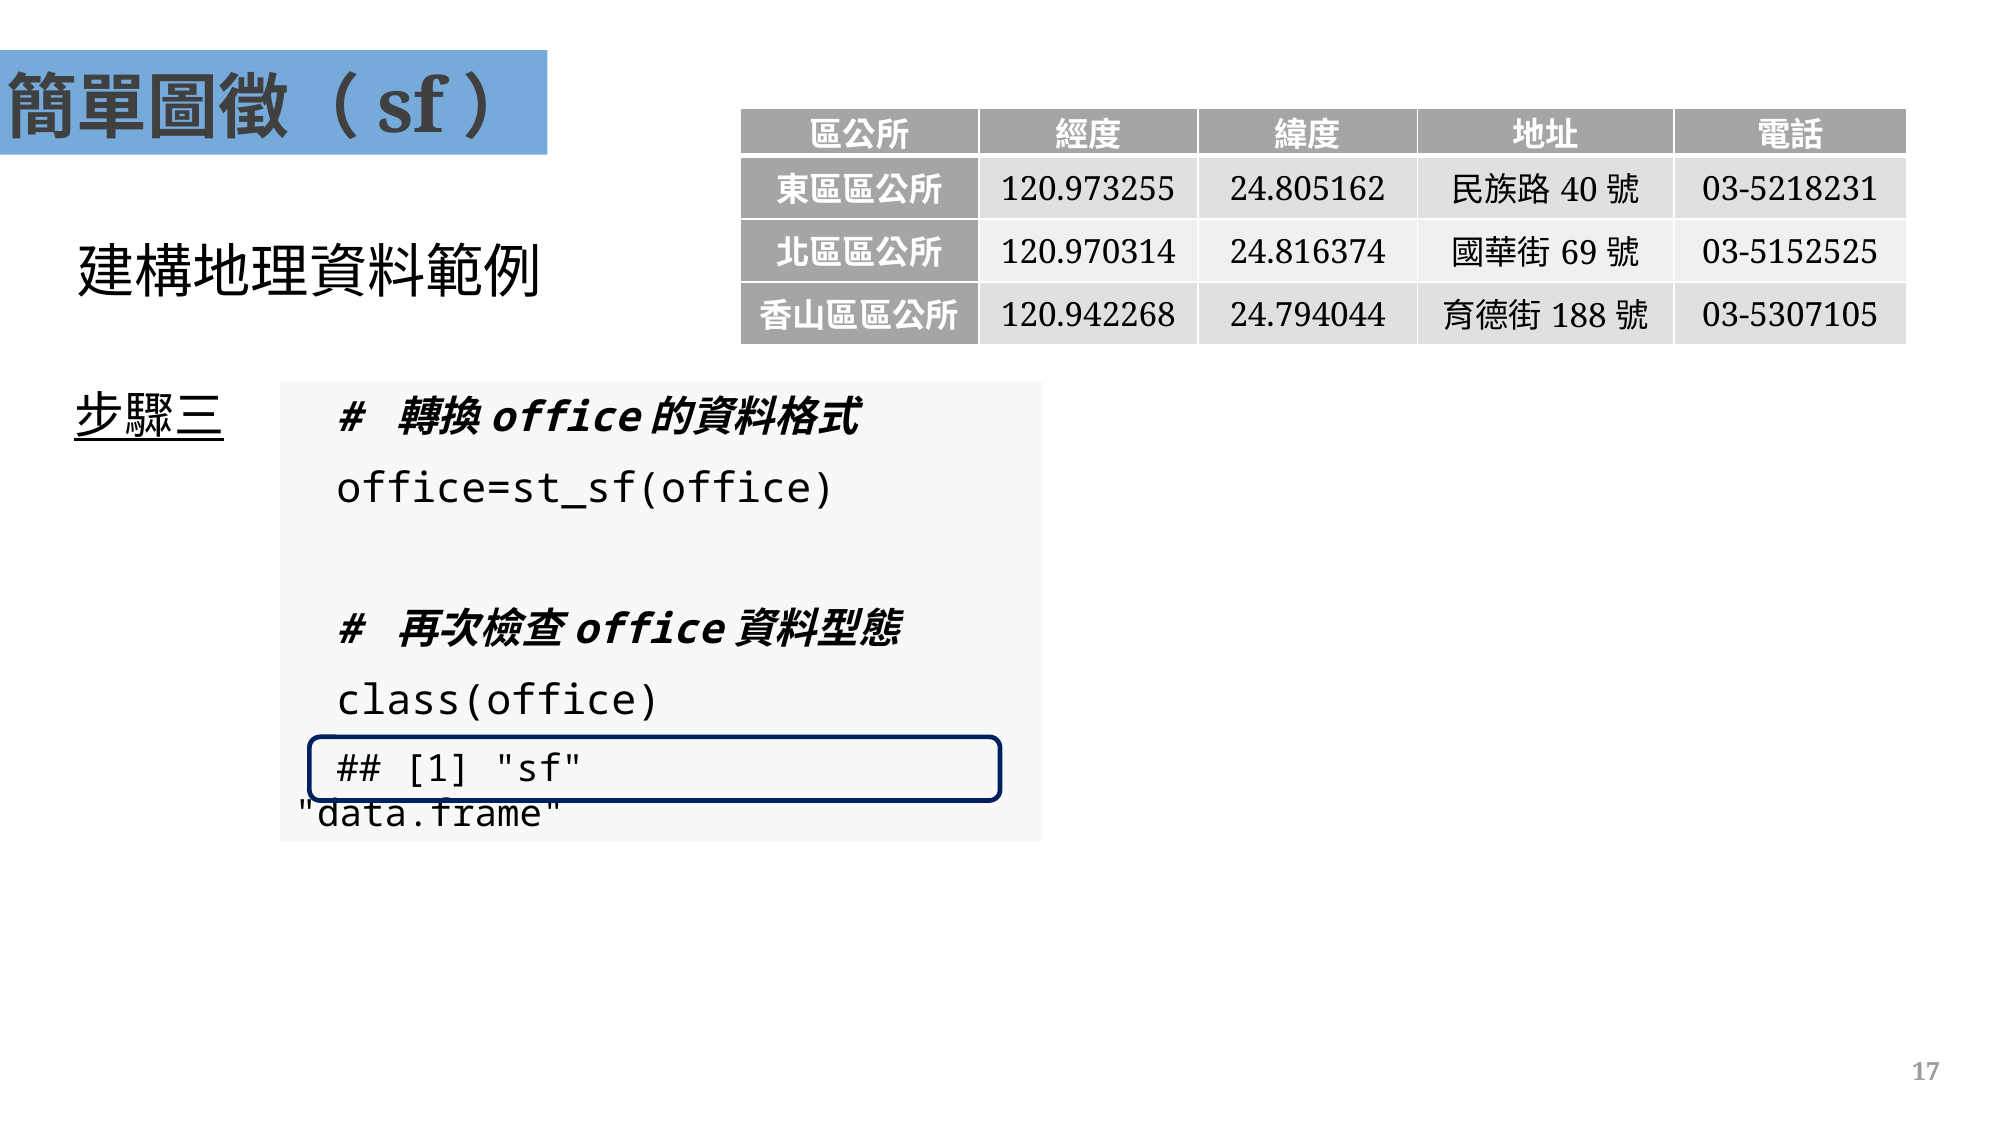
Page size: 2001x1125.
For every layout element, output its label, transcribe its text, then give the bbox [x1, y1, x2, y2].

text_box 步驟三 [59, 376, 240, 452]
text_box # 轉換office的資料格式 office=st_sf(office) # 再次檢查office資料型態 class(office) ## [1] "sf" "data.frame" [279, 382, 1043, 842]
table_cell 24.816374 [1199, 220, 1417, 281]
table_cell 育德街188號 [1418, 283, 1673, 344]
table_header 電話 [1675, 109, 1906, 153]
table_header 地址 [1418, 109, 1673, 153]
table_cell 東區區公所 [741, 158, 978, 218]
text_box [308, 735, 1002, 802]
text_box 簡單圖徵（sf） [0, 50, 548, 155]
table_cell 120.973255 [980, 158, 1197, 218]
table_cell 民族路40號 [1418, 158, 1673, 218]
table_cell 120.942268 [980, 283, 1197, 344]
table_cell 北區區公所 [741, 220, 978, 281]
table_cell 03-5218231 [1675, 158, 1906, 218]
table_cell 03-5307105 [1675, 283, 1906, 344]
table_header 緯度 [1199, 109, 1417, 153]
table_cell 120.970314 [980, 220, 1197, 281]
text_box 建構地理資料範例 [61, 226, 558, 311]
table_cell 香山區區公所 [741, 283, 978, 344]
slide_number 17 [1505, 1042, 1955, 1103]
table_header 區公所 [741, 109, 978, 153]
table_header 經度 [980, 109, 1197, 153]
table_cell 國華街69號 [1418, 220, 1673, 281]
table_cell 03-5152525 [1675, 220, 1906, 281]
table_cell 24.805162 [1199, 158, 1417, 218]
table_cell 24.794044 [1199, 283, 1417, 344]
